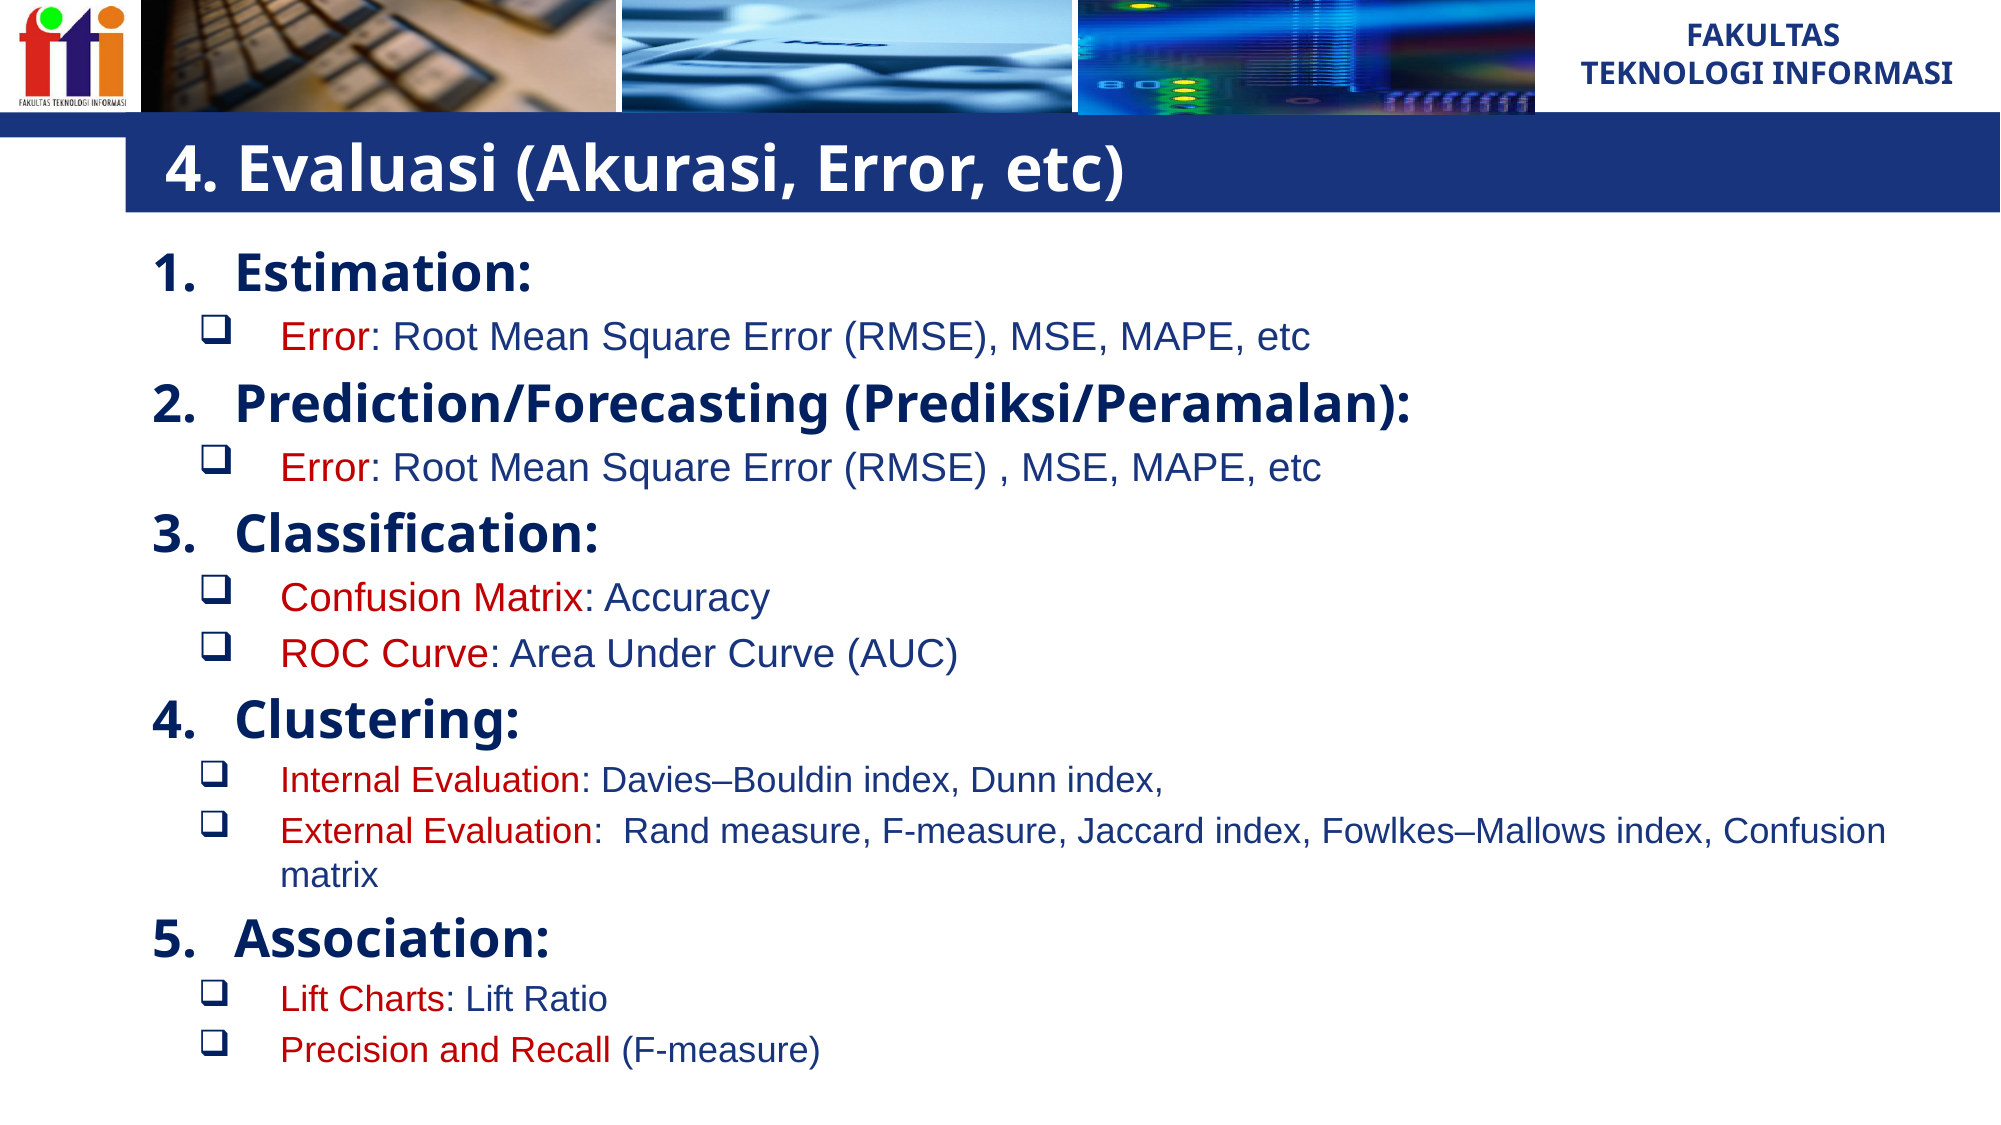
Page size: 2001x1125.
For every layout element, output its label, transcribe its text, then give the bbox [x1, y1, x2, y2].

title 4. Evaluasi (Akurasi, Error, etc) [149, 119, 1934, 213]
list Estimation: Error: Root Mean Square Error (RMSE), MSE, MAPE, etc Prediction/Forecasting (Prediksi/Peramalan): Error: Root Mean Square Error (RMSE) , MSE, MAPE, etc Classification: Confusion Matrix: Accuracy ROC Curve: Area Under Curve (AUC) Clustering: Internal Evaluation: Davies–Bouldin index, Dunn index, External Evaluation: Rand measure, F-measure, Jaccard index, Fowlkes–Mallows index, Confusion matrix Association: Lift Charts: Lift Ratio Precision and Recall (F-measure) [137, 231, 1946, 1082]
picture [19, 6, 126, 106]
picture [1078, 0, 1535, 115]
picture [622, 0, 1072, 113]
picture [141, 0, 616, 112]
